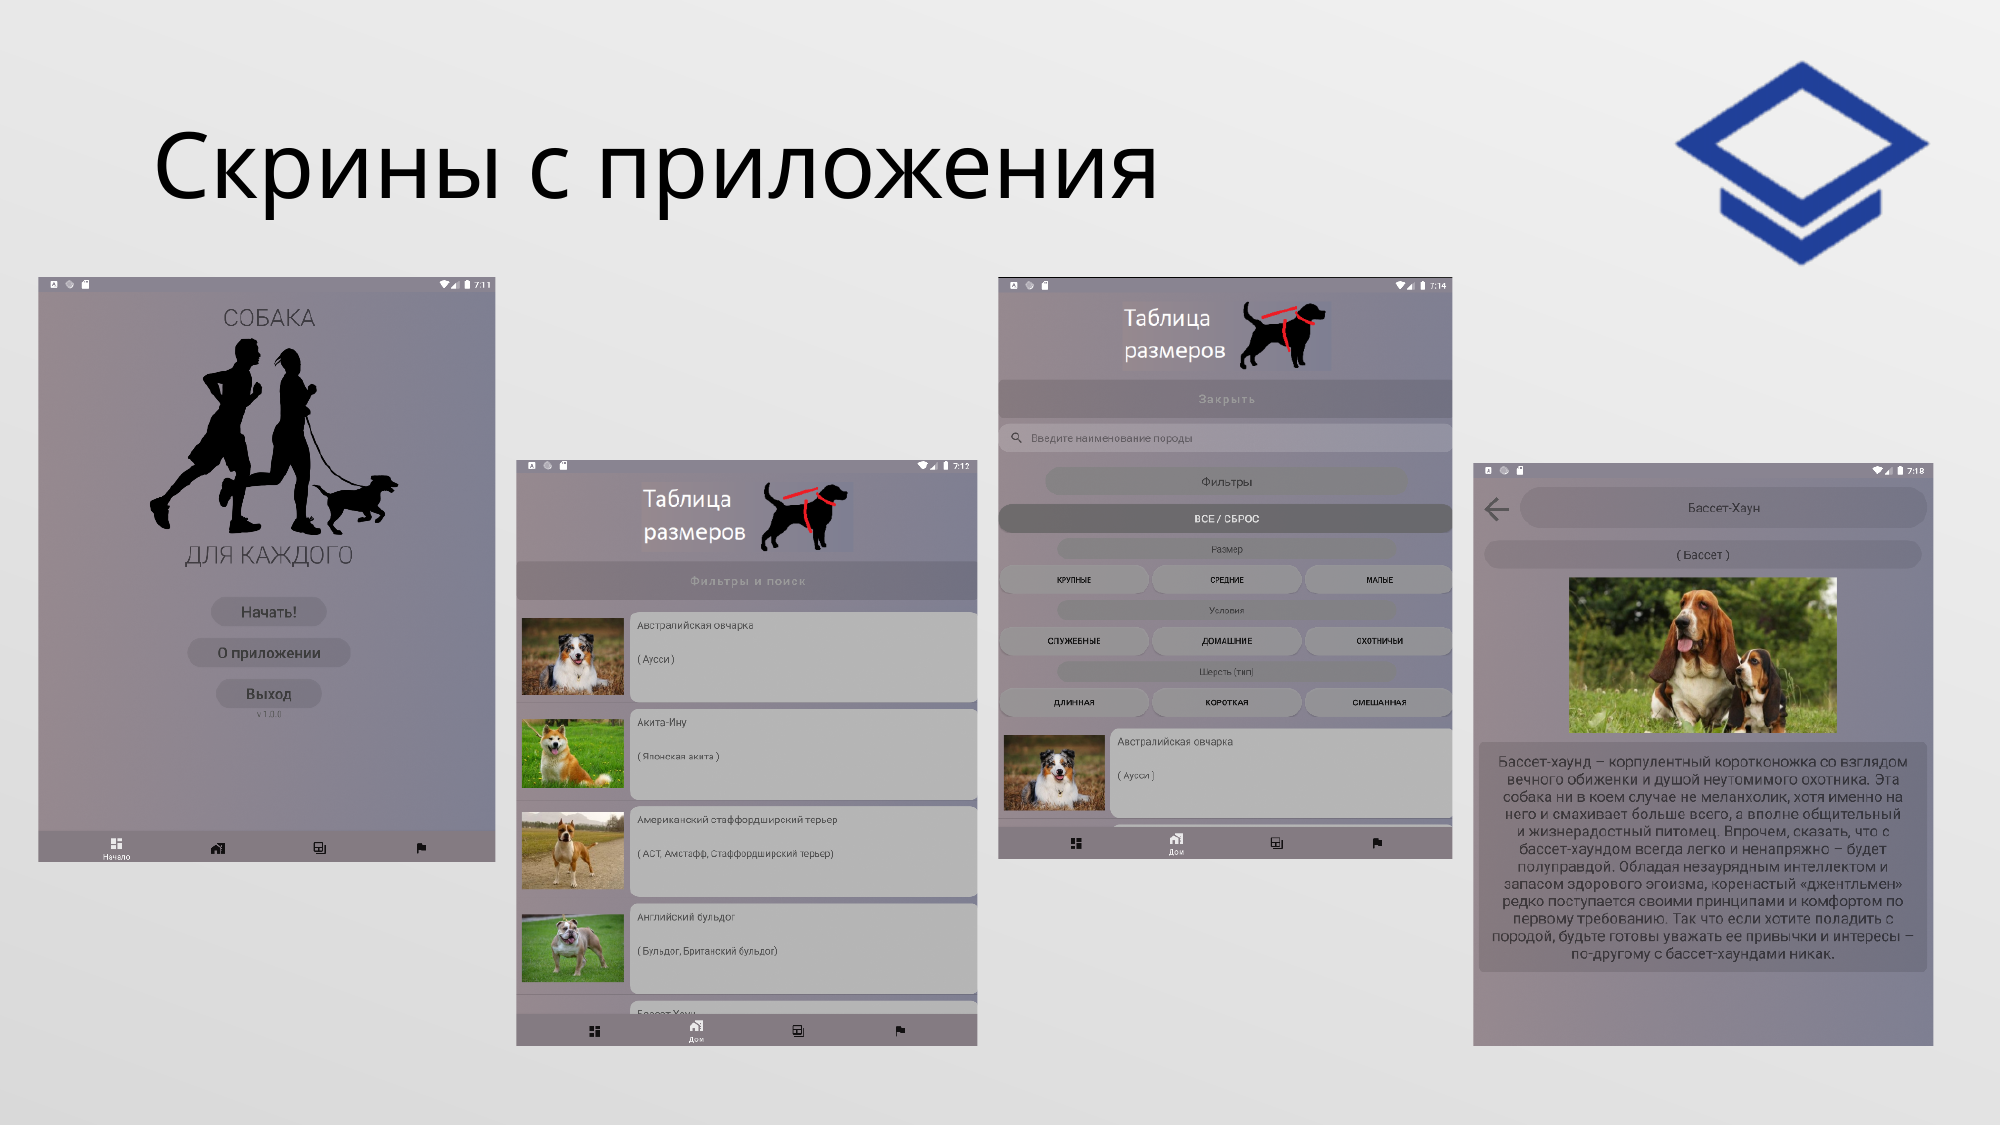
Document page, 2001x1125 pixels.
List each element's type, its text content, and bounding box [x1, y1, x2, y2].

picture [38, 277, 496, 862]
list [1668, 59, 1934, 268]
picture [998, 277, 1453, 859]
picture [1473, 463, 1934, 1046]
picture [516, 460, 978, 1046]
title Скрины с приложения [137, 59, 1863, 278]
